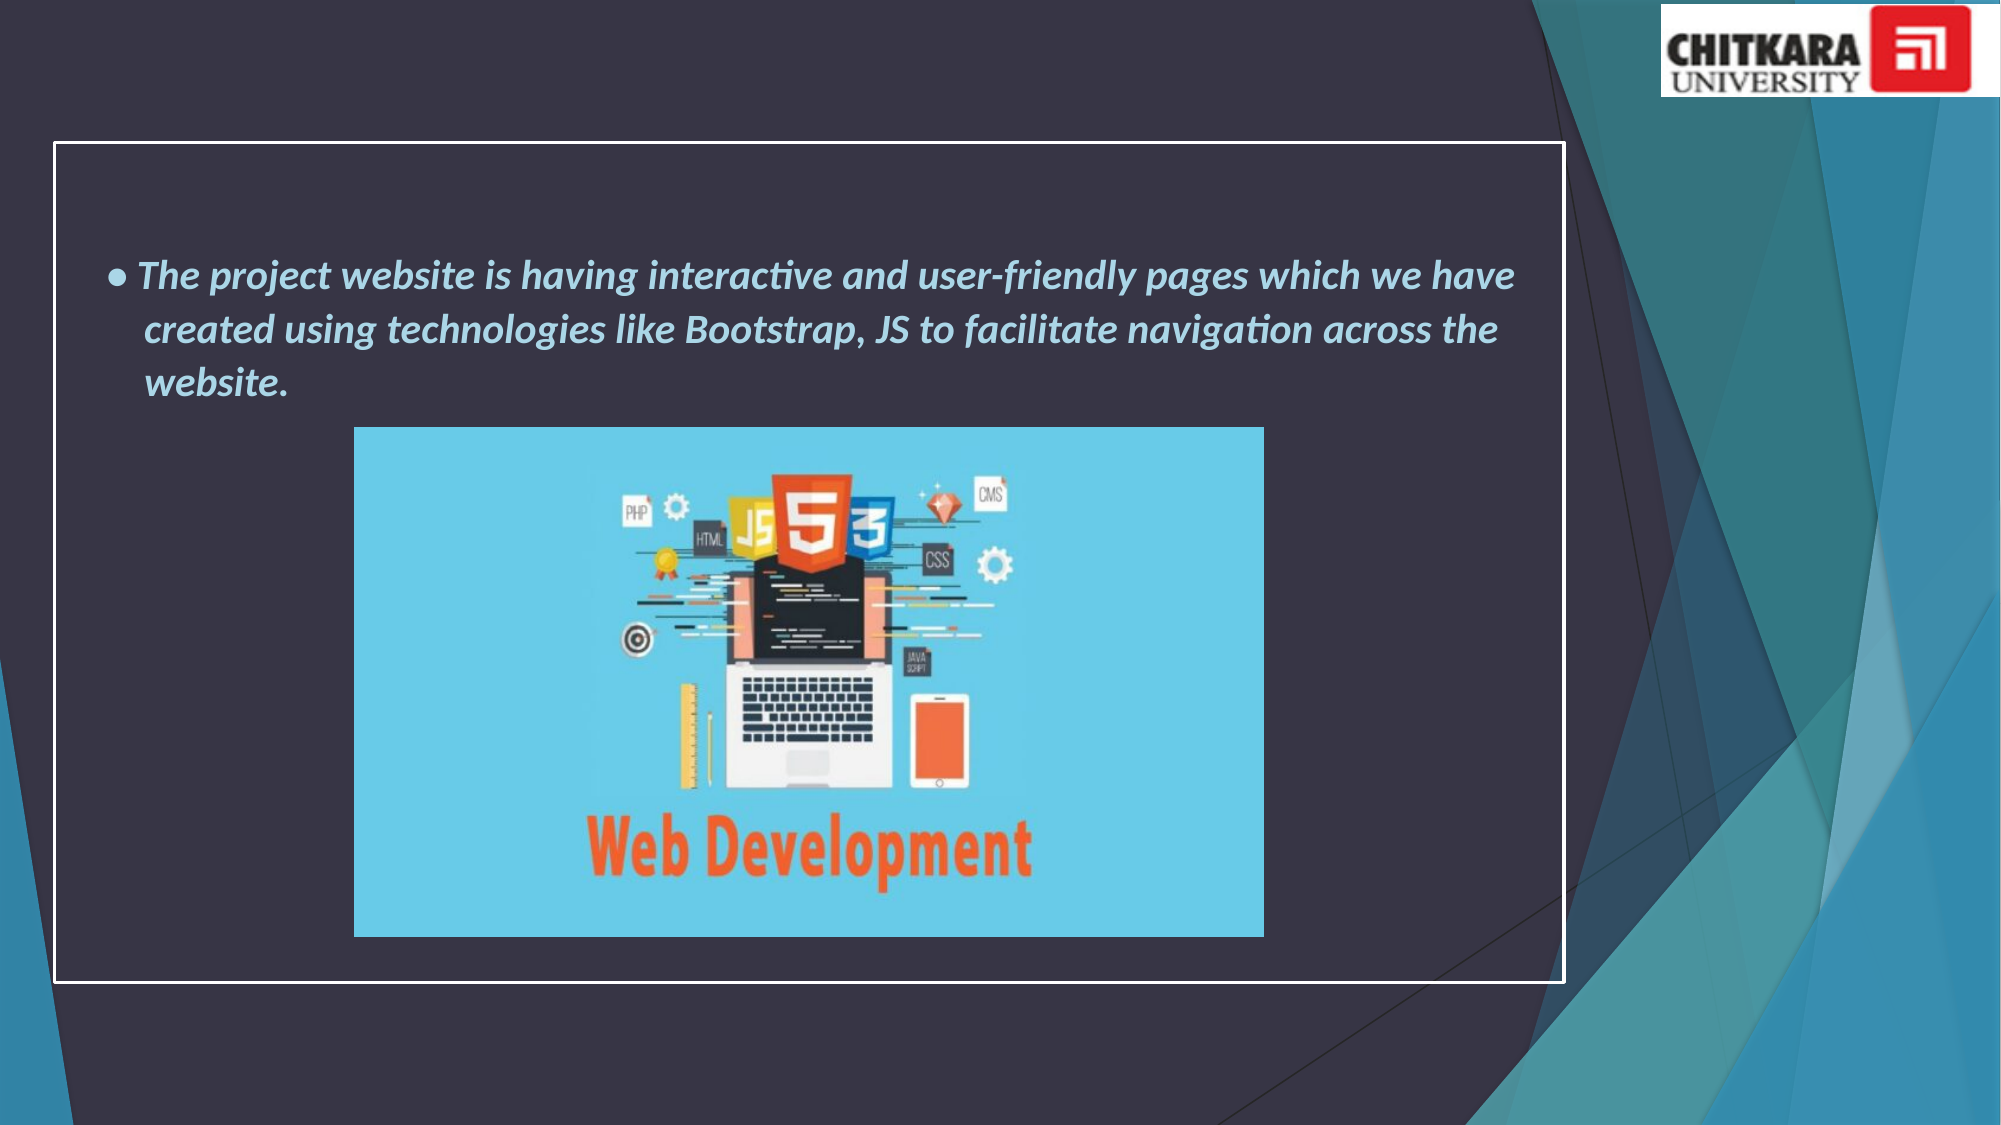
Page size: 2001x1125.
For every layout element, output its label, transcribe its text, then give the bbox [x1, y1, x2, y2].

picture [1660, 3, 2000, 97]
text_box • The project website is having interactive and user-friendly pages which we have created using technologies like Bootstrap, JS to facilitate navigation across the website. [53, 141, 1566, 984]
picture [353, 426, 1265, 937]
